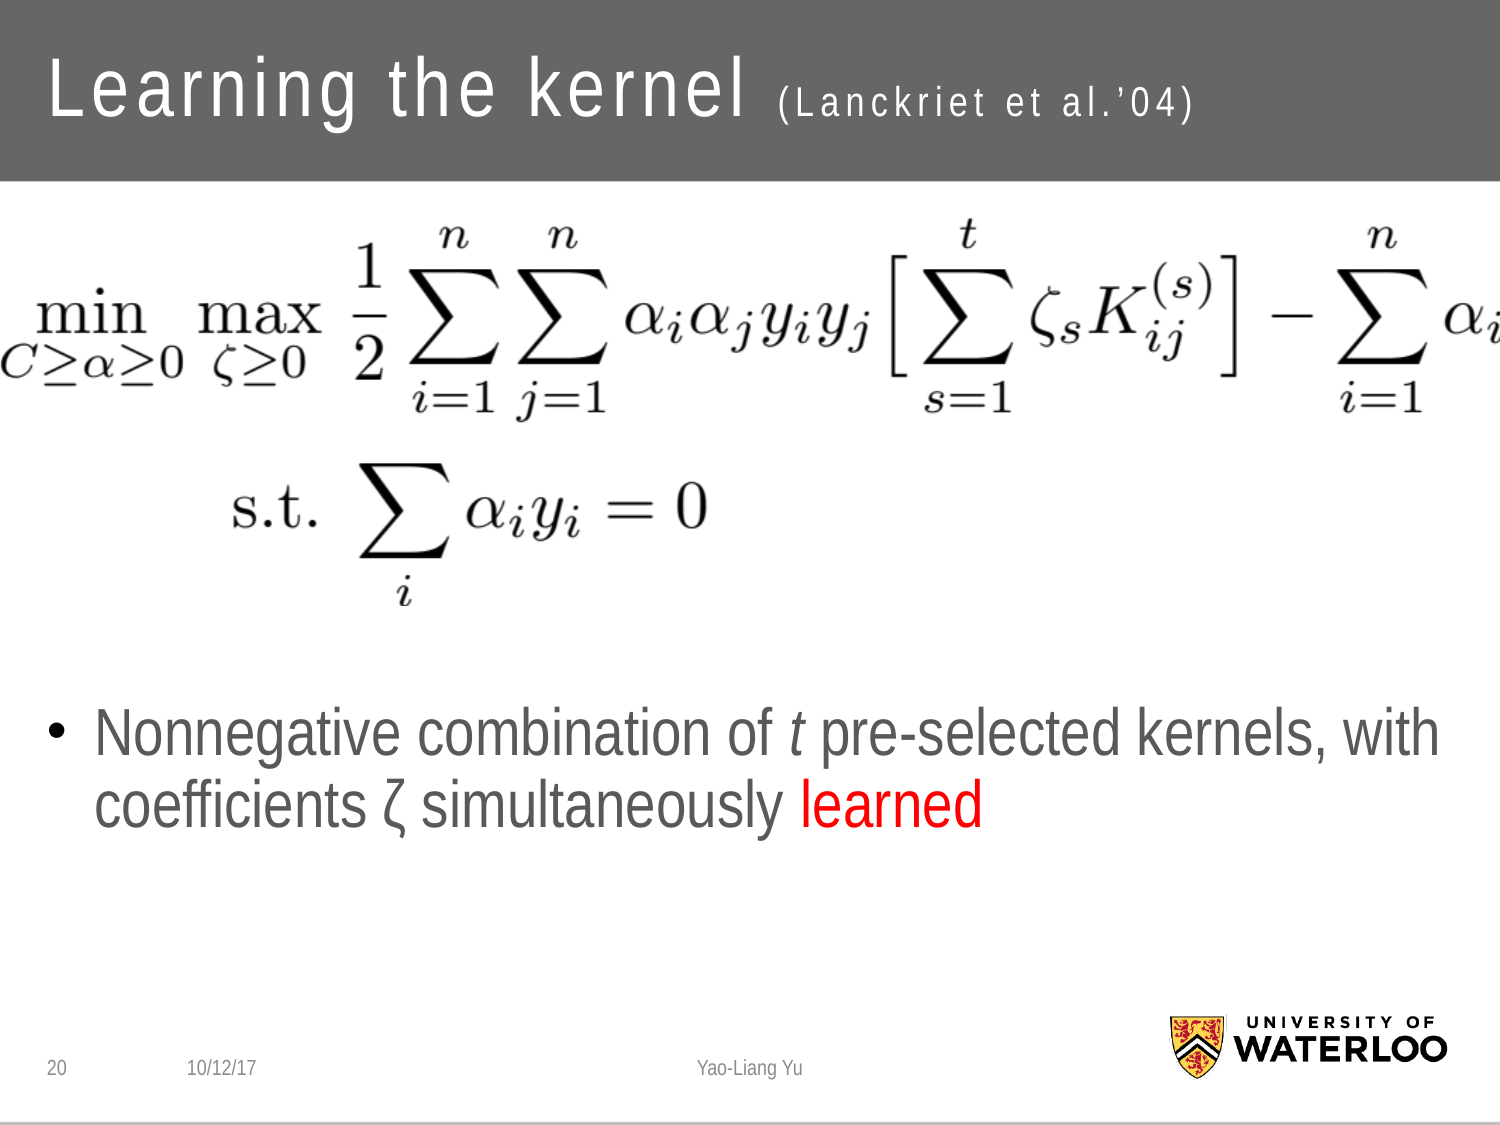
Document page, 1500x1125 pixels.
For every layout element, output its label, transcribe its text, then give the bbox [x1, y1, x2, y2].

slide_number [156, 1046, 287, 1088]
footer Yao-Liang Yu [370, 1046, 1130, 1088]
title Learning the kernel (Lanckriet et al.’04) [0, 0, 1500, 182]
picture [0, 217, 1500, 606]
picture [1116, 971, 1500, 1121]
list Nonnegative combination of t pre-selected kernels, with coefficients ζ simultaneously learned [31, 690, 1472, 1037]
slide_number 20 [31, 1046, 101, 1088]
